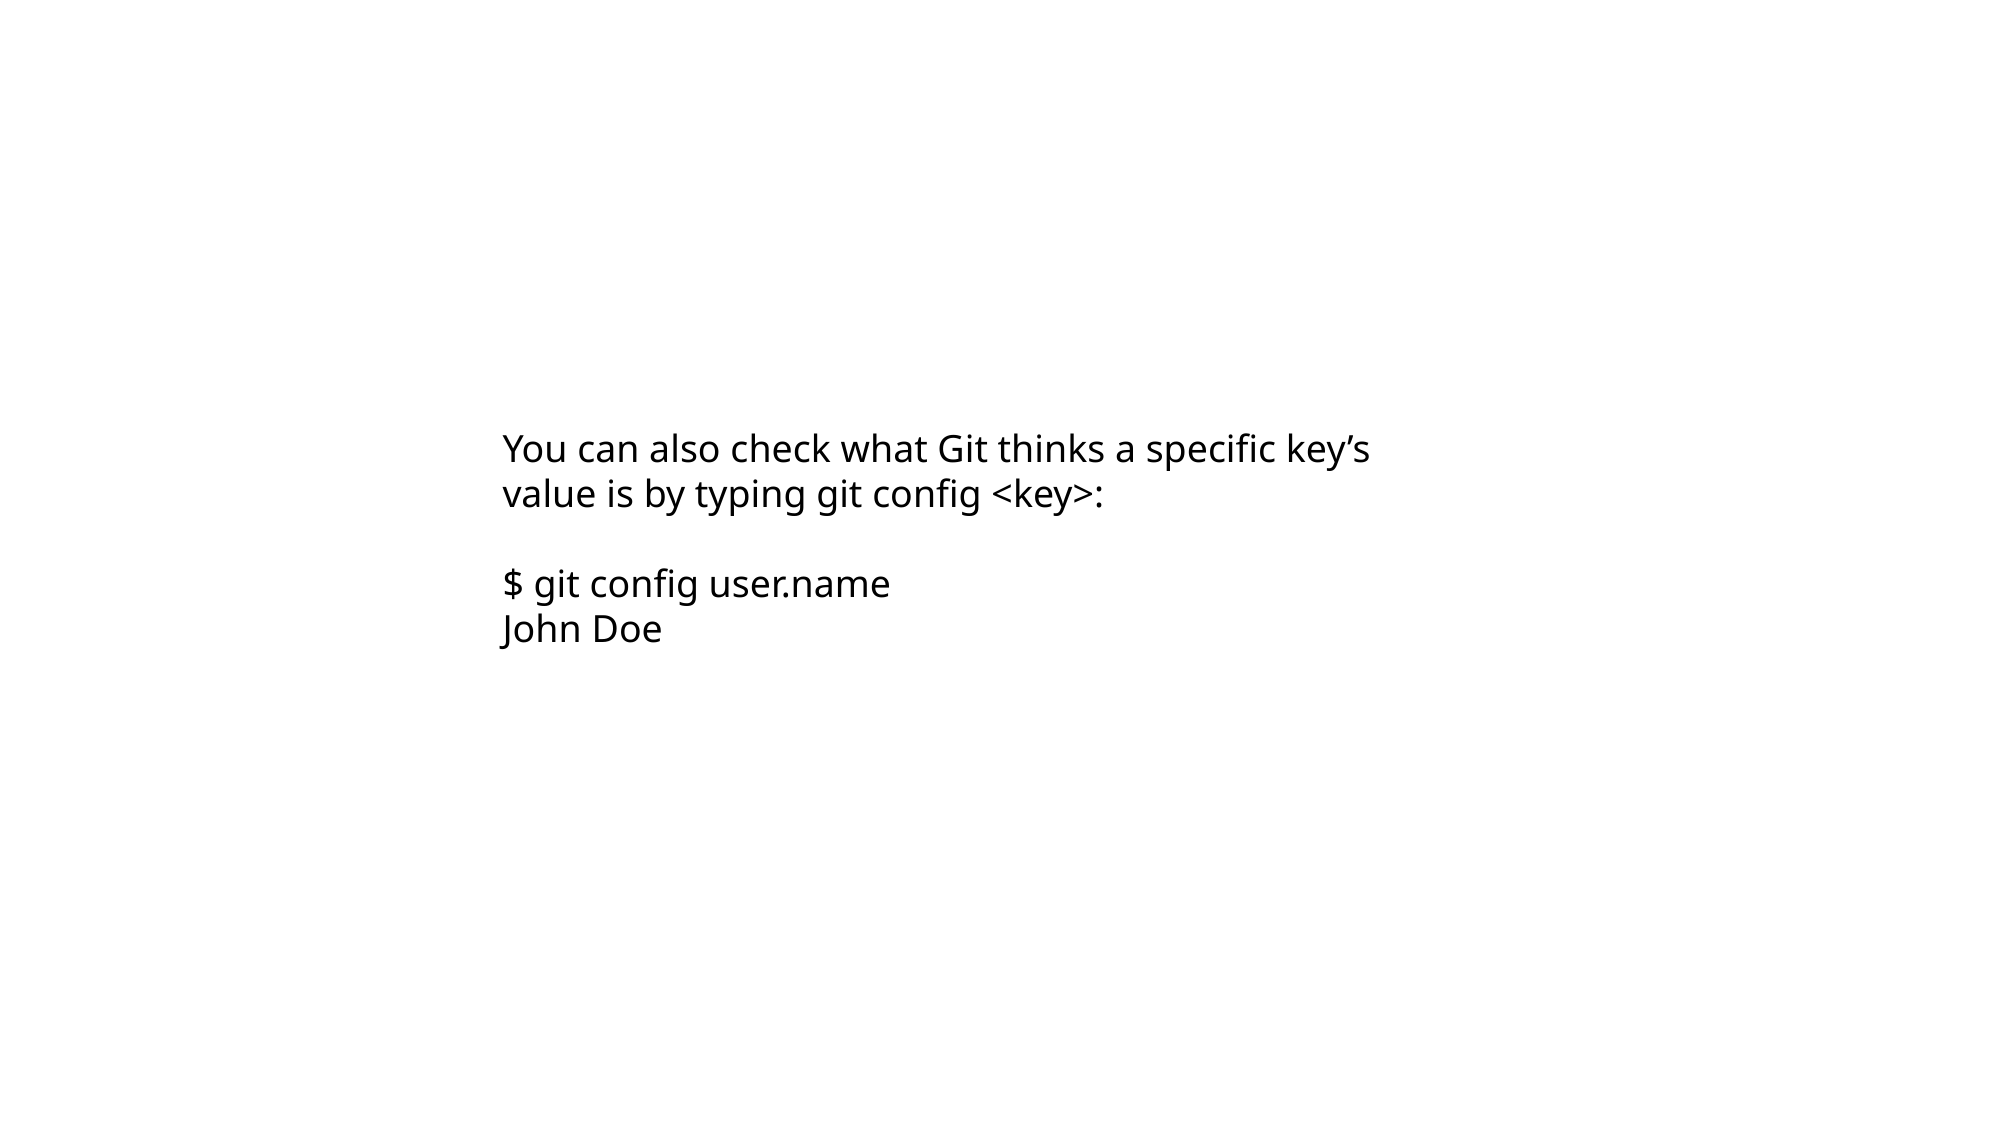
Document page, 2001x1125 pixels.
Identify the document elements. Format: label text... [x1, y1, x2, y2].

text_box You can also check what Git thinks a specific key’s value is by typing git config <key>: $ git config user.name John Doe [487, 418, 1488, 703]
